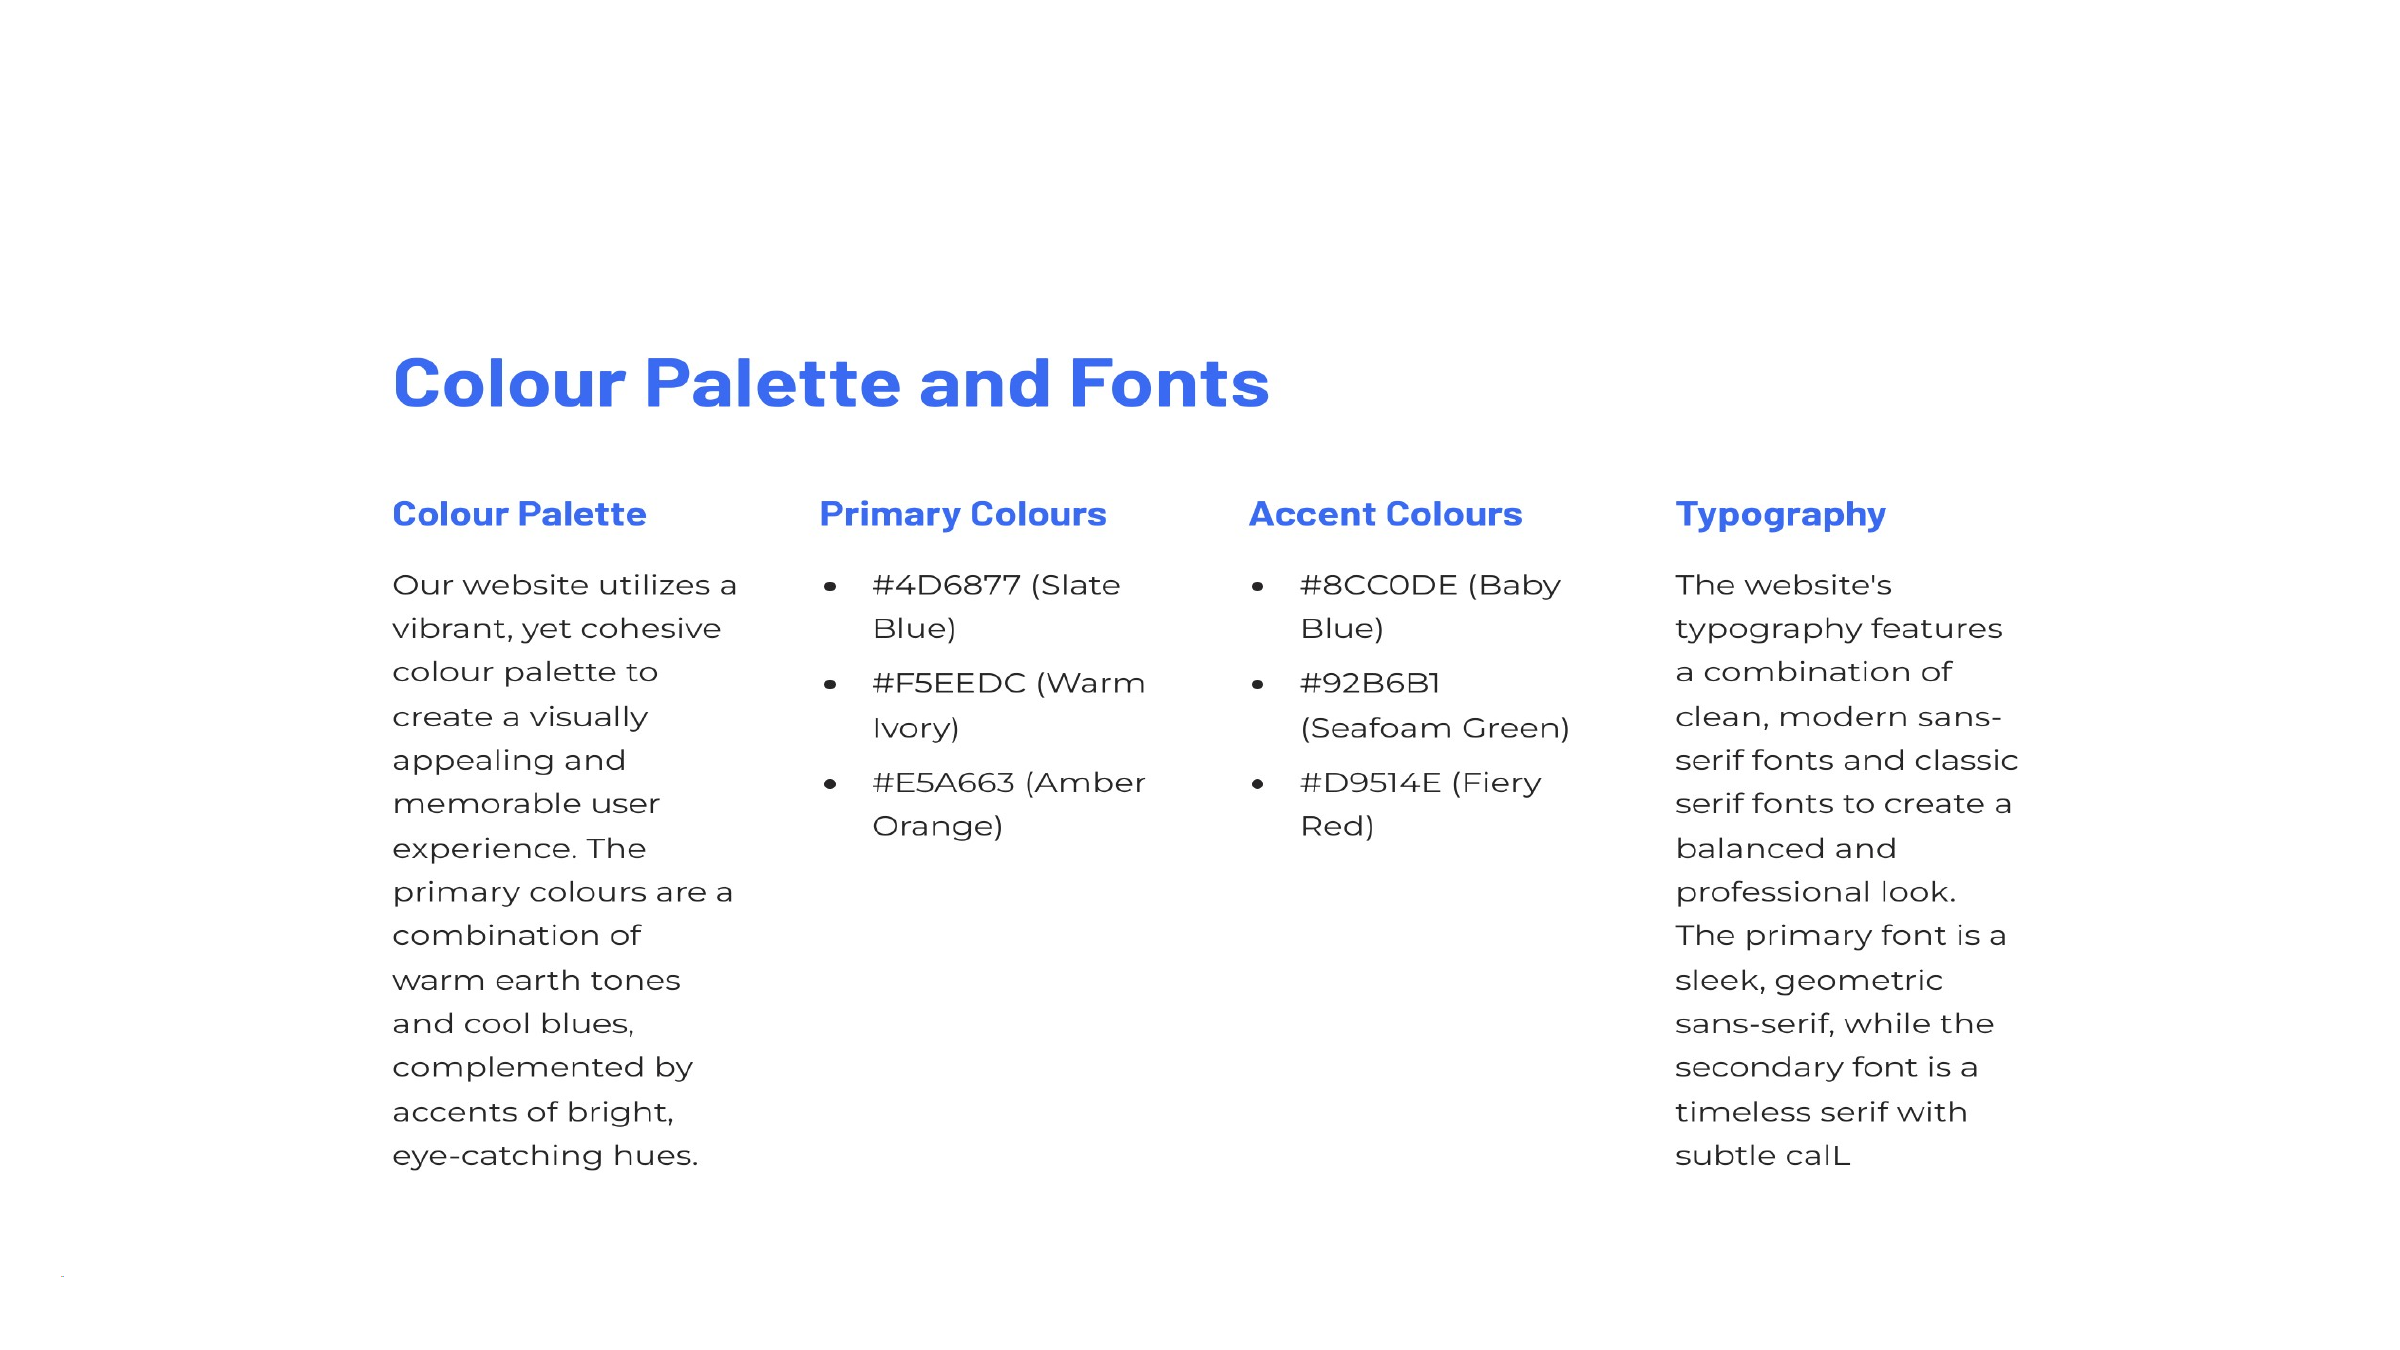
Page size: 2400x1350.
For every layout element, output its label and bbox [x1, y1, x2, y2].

picture [61, 35, 2341, 1277]
